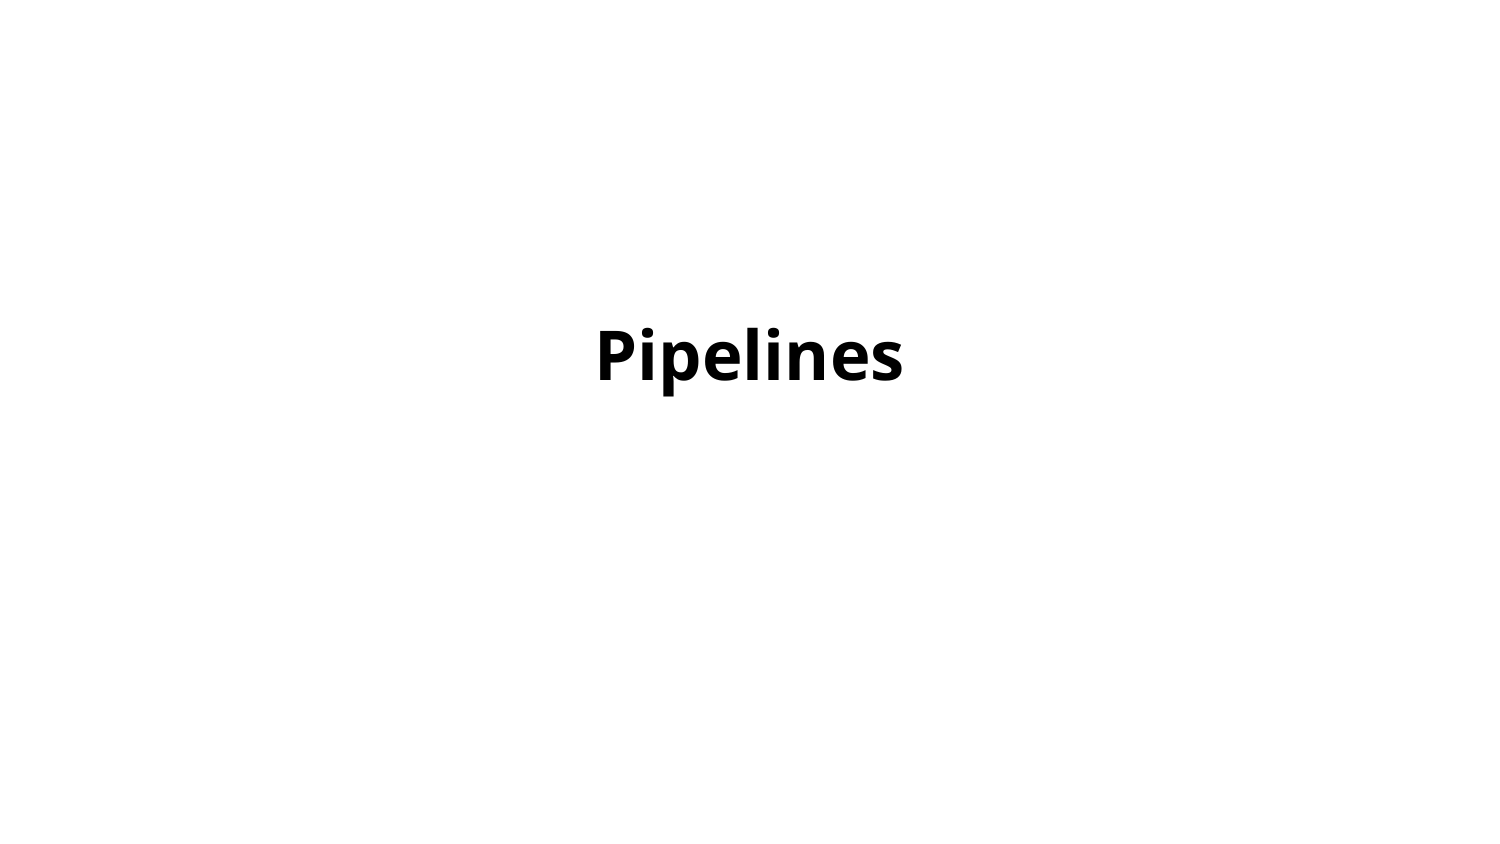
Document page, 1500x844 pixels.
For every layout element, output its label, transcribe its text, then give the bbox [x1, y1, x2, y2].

title Pipelines [112, 262, 1388, 443]
